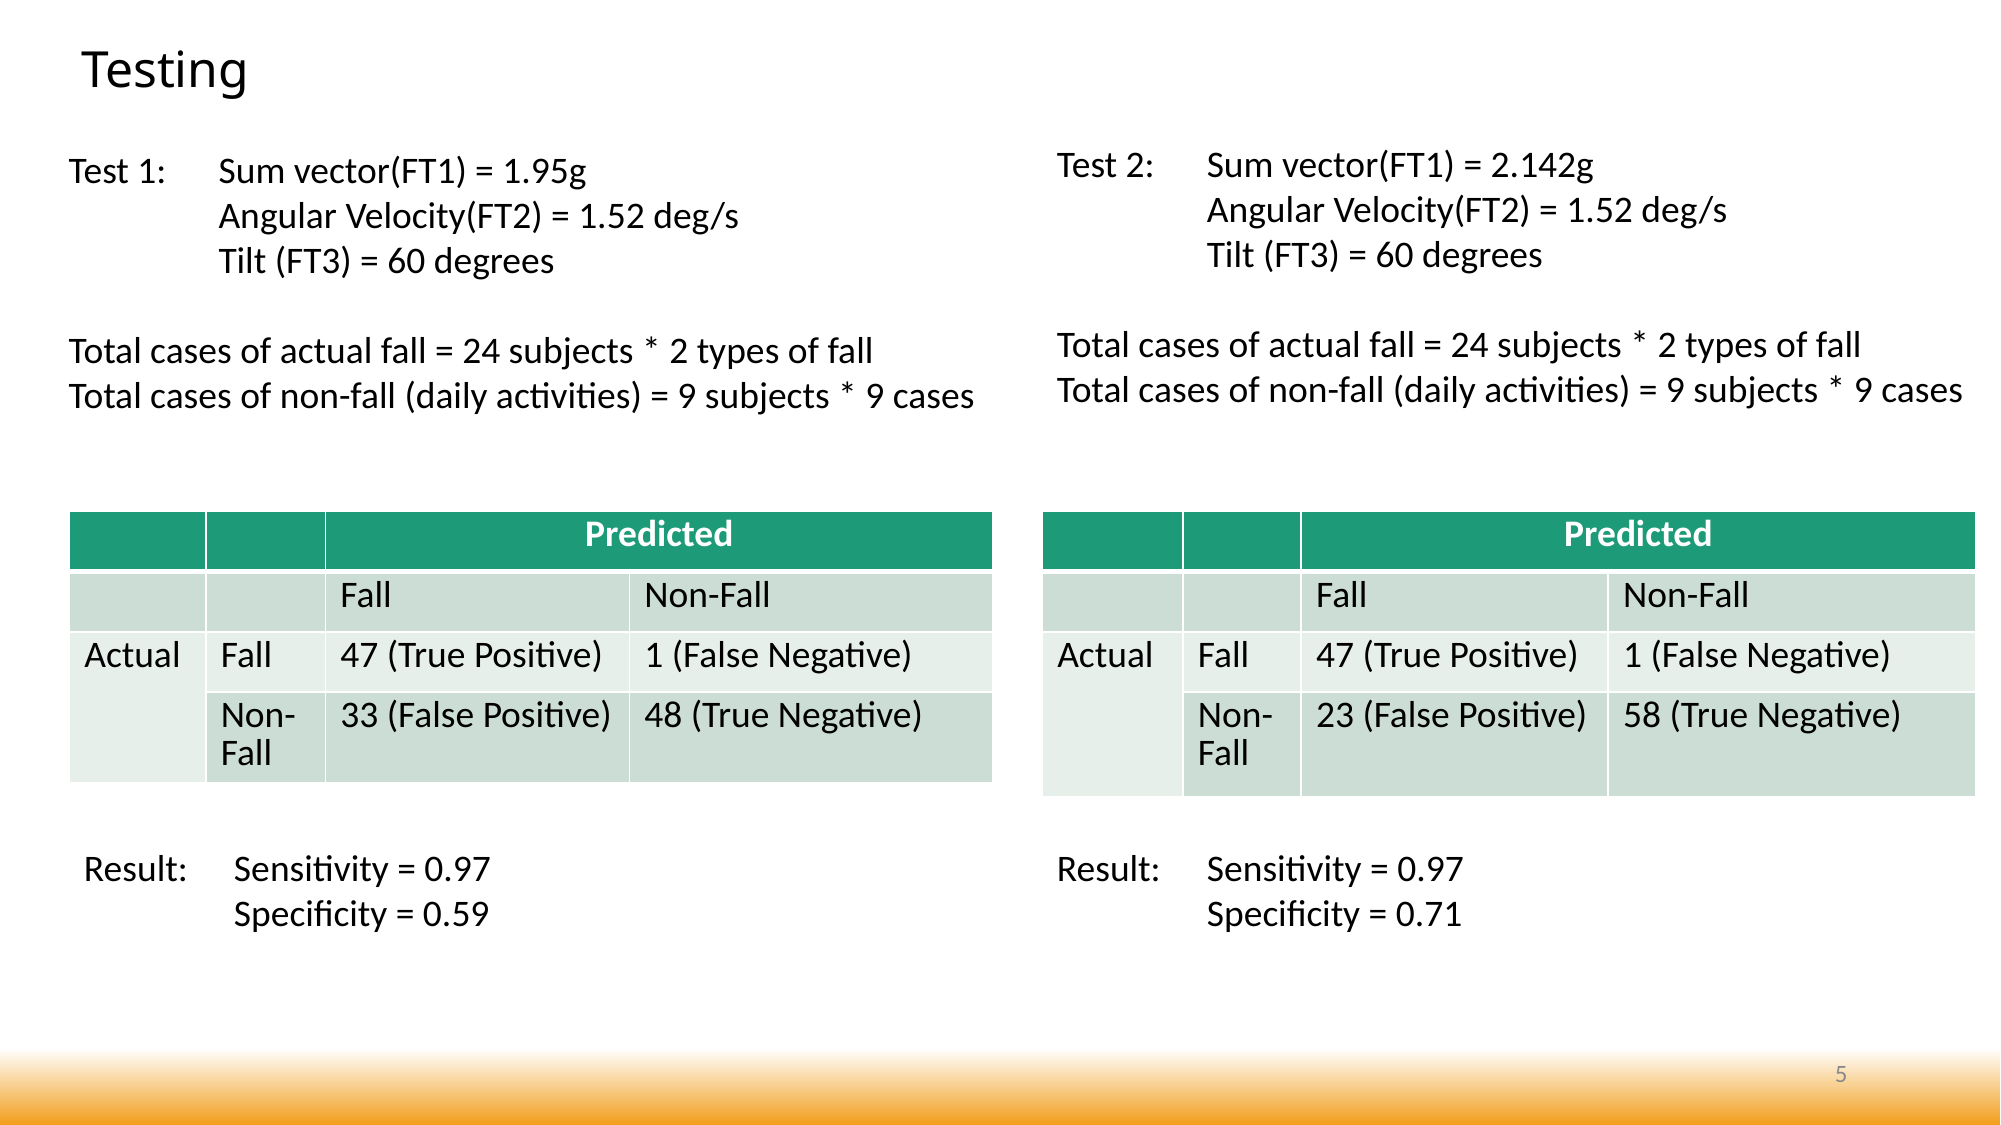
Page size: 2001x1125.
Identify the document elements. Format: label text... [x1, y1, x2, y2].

table_cell 23 (False Positive) [1302, 693, 1607, 796]
table_header Predicted [1302, 512, 1975, 569]
text_box Result: Sensitivity = 0.97 Specificity = 0.59 [69, 836, 956, 941]
table_cell Non-Fall [1609, 574, 1975, 631]
table_cell 1 (False Negative) [1609, 633, 1975, 691]
table_cell 33 (False Positive) [326, 693, 629, 782]
table_cell Actual [70, 633, 205, 782]
table_header [1043, 512, 1182, 569]
text_box Test 1: Sum vector(FT1) = 1.95g Angular Velocity(FT2) = 1.52 deg/s Tilt (FT3) = 60 degrees Total cases of actual fall = 24 subjects * 2 types of fall Total cases of non-fall (daily activities) = 9 subjects * 9 cases [53, 138, 994, 469]
table_cell [1184, 574, 1300, 631]
table_cell [1043, 574, 1182, 631]
table_cell [70, 574, 205, 631]
table_cell 47 (True Positive) [326, 633, 629, 691]
table_cell 1 (False Negative) [630, 633, 992, 691]
table_cell 48 (True Negative) [630, 693, 992, 782]
slide_number 5 [1412, 1042, 1863, 1103]
title Testing [66, 31, 1863, 108]
table_header [70, 512, 205, 569]
table_cell Fall [326, 574, 629, 631]
text_box Test 2: Sum vector(FT1) = 2.142g Angular Velocity(FT2) = 1.52 deg/s Tilt (FT3) = 60 degrees Total cases of actual fall = 24 subjects * 2 types of fall Total cases of non-fall (daily activities) = 9 subjects * 9 cases [1042, 132, 2000, 508]
table_cell Non-Fall [1184, 693, 1300, 796]
table_header [207, 512, 325, 569]
table_cell 58 (True Negative) [1609, 693, 1975, 796]
table_cell Actual [1043, 633, 1182, 796]
table_cell Non-Fall [207, 693, 325, 782]
table_cell Fall [1184, 633, 1300, 691]
table_cell Non-Fall [630, 574, 992, 631]
text_box Result: Sensitivity = 0.97 Specificity = 0.71 [1042, 836, 1928, 941]
table_header Predicted [326, 512, 992, 569]
table_cell 47 (True Positive) [1302, 633, 1607, 691]
table_cell [207, 574, 325, 631]
table_header [1184, 512, 1300, 569]
table_cell Fall [207, 633, 325, 691]
table_cell Fall [1302, 574, 1607, 631]
